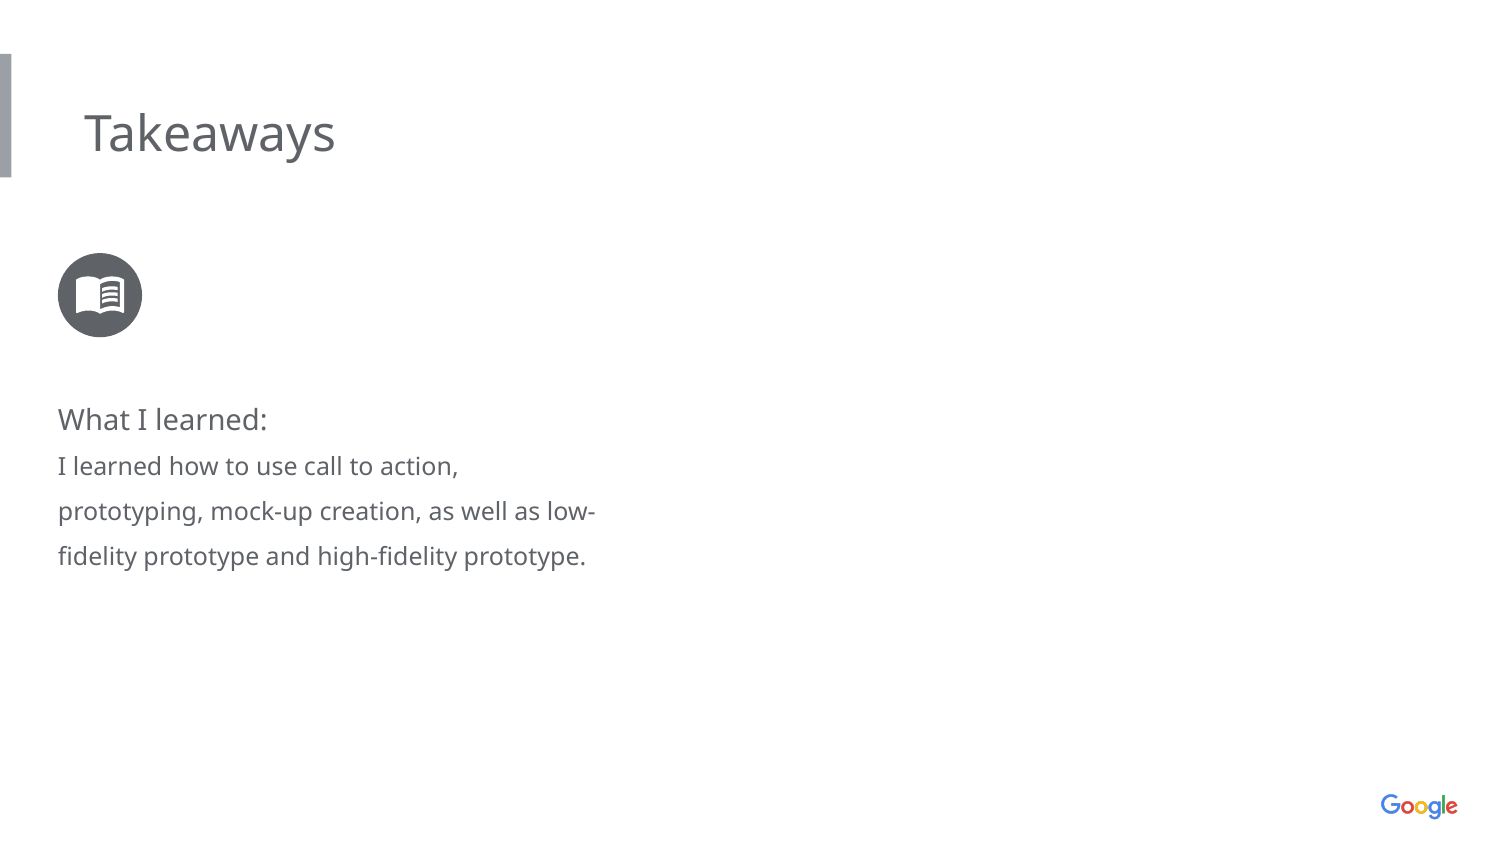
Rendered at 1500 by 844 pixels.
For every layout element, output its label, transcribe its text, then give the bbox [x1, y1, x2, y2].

text_box Takeaways [84, 85, 894, 176]
text_box [57, 253, 143, 338]
text_box What I learned: I learned how to use call to action, prototyping, mock-up creation, as well as low-fidelity prototype and high-fidelity prototype. [57, 368, 624, 586]
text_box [75, 276, 125, 315]
picture [1381, 794, 1458, 820]
